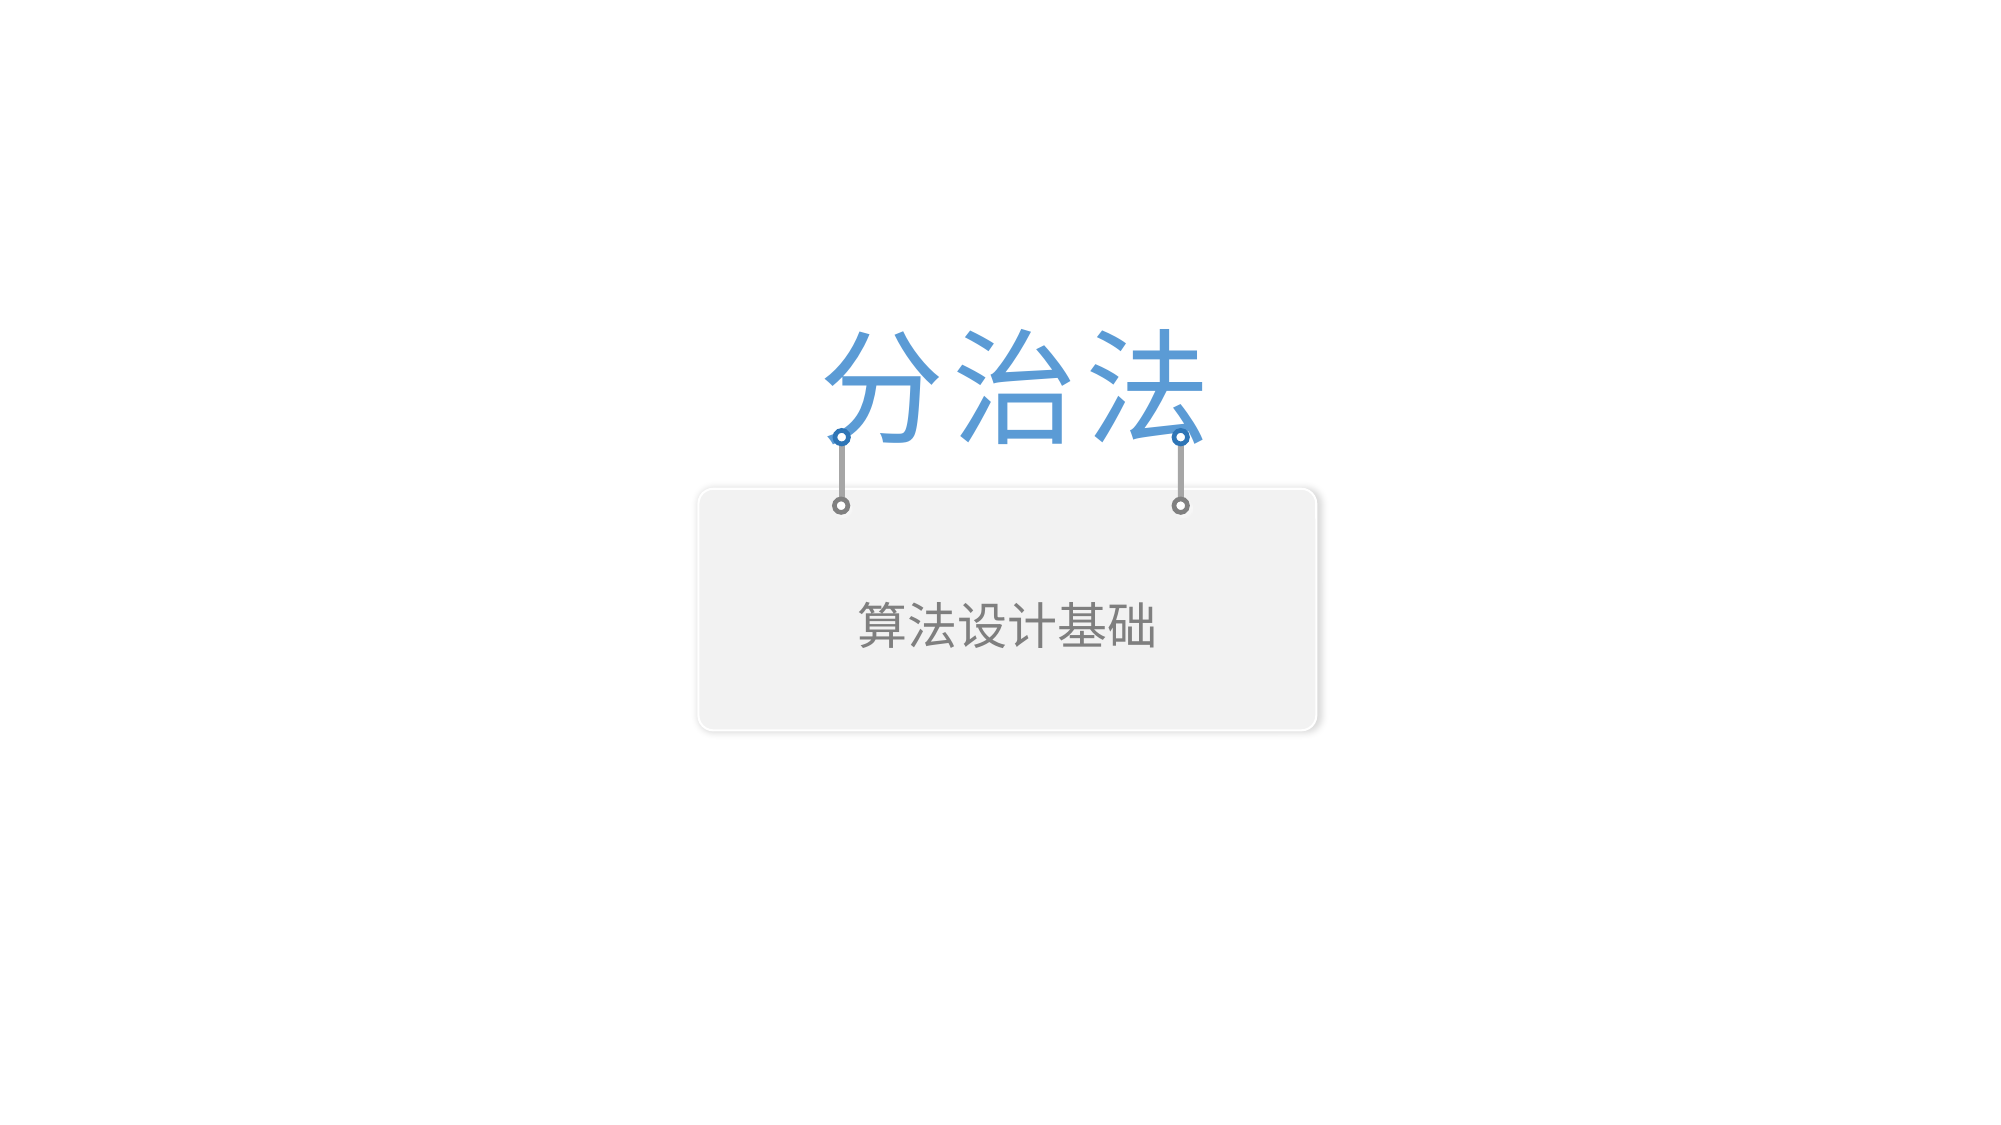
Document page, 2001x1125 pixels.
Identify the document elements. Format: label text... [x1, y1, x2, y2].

text_box 算法设计基础 [698, 488, 1317, 731]
text_box 分治法 [756, 302, 1273, 461]
text_box [834, 430, 849, 444]
text_box [1177, 444, 1184, 499]
text_box [1173, 430, 1188, 444]
text_box [839, 444, 845, 499]
text_box [1173, 498, 1188, 513]
text_box [834, 498, 848, 513]
